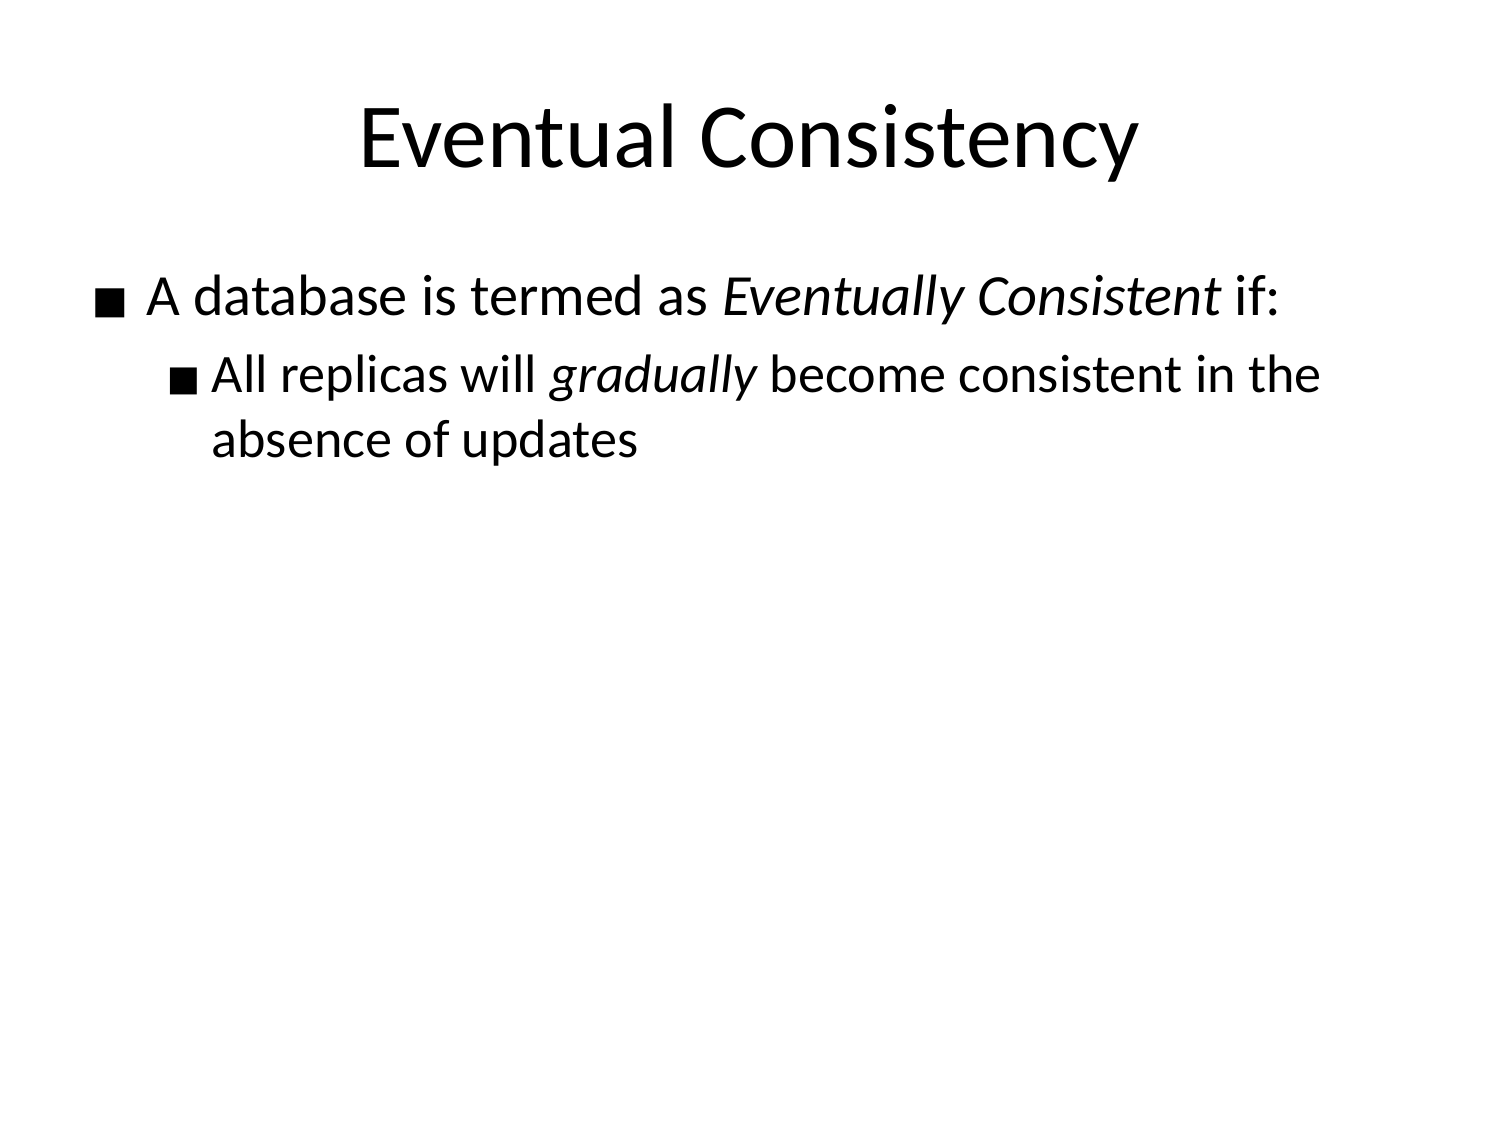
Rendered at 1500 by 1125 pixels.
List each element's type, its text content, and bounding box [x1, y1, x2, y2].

title Eventual Consistency [75, 37, 1425, 225]
list A database is termed as Eventually Consistent if: All replicas will gradually become consistent in the absence of updates [75, 249, 1463, 1113]
